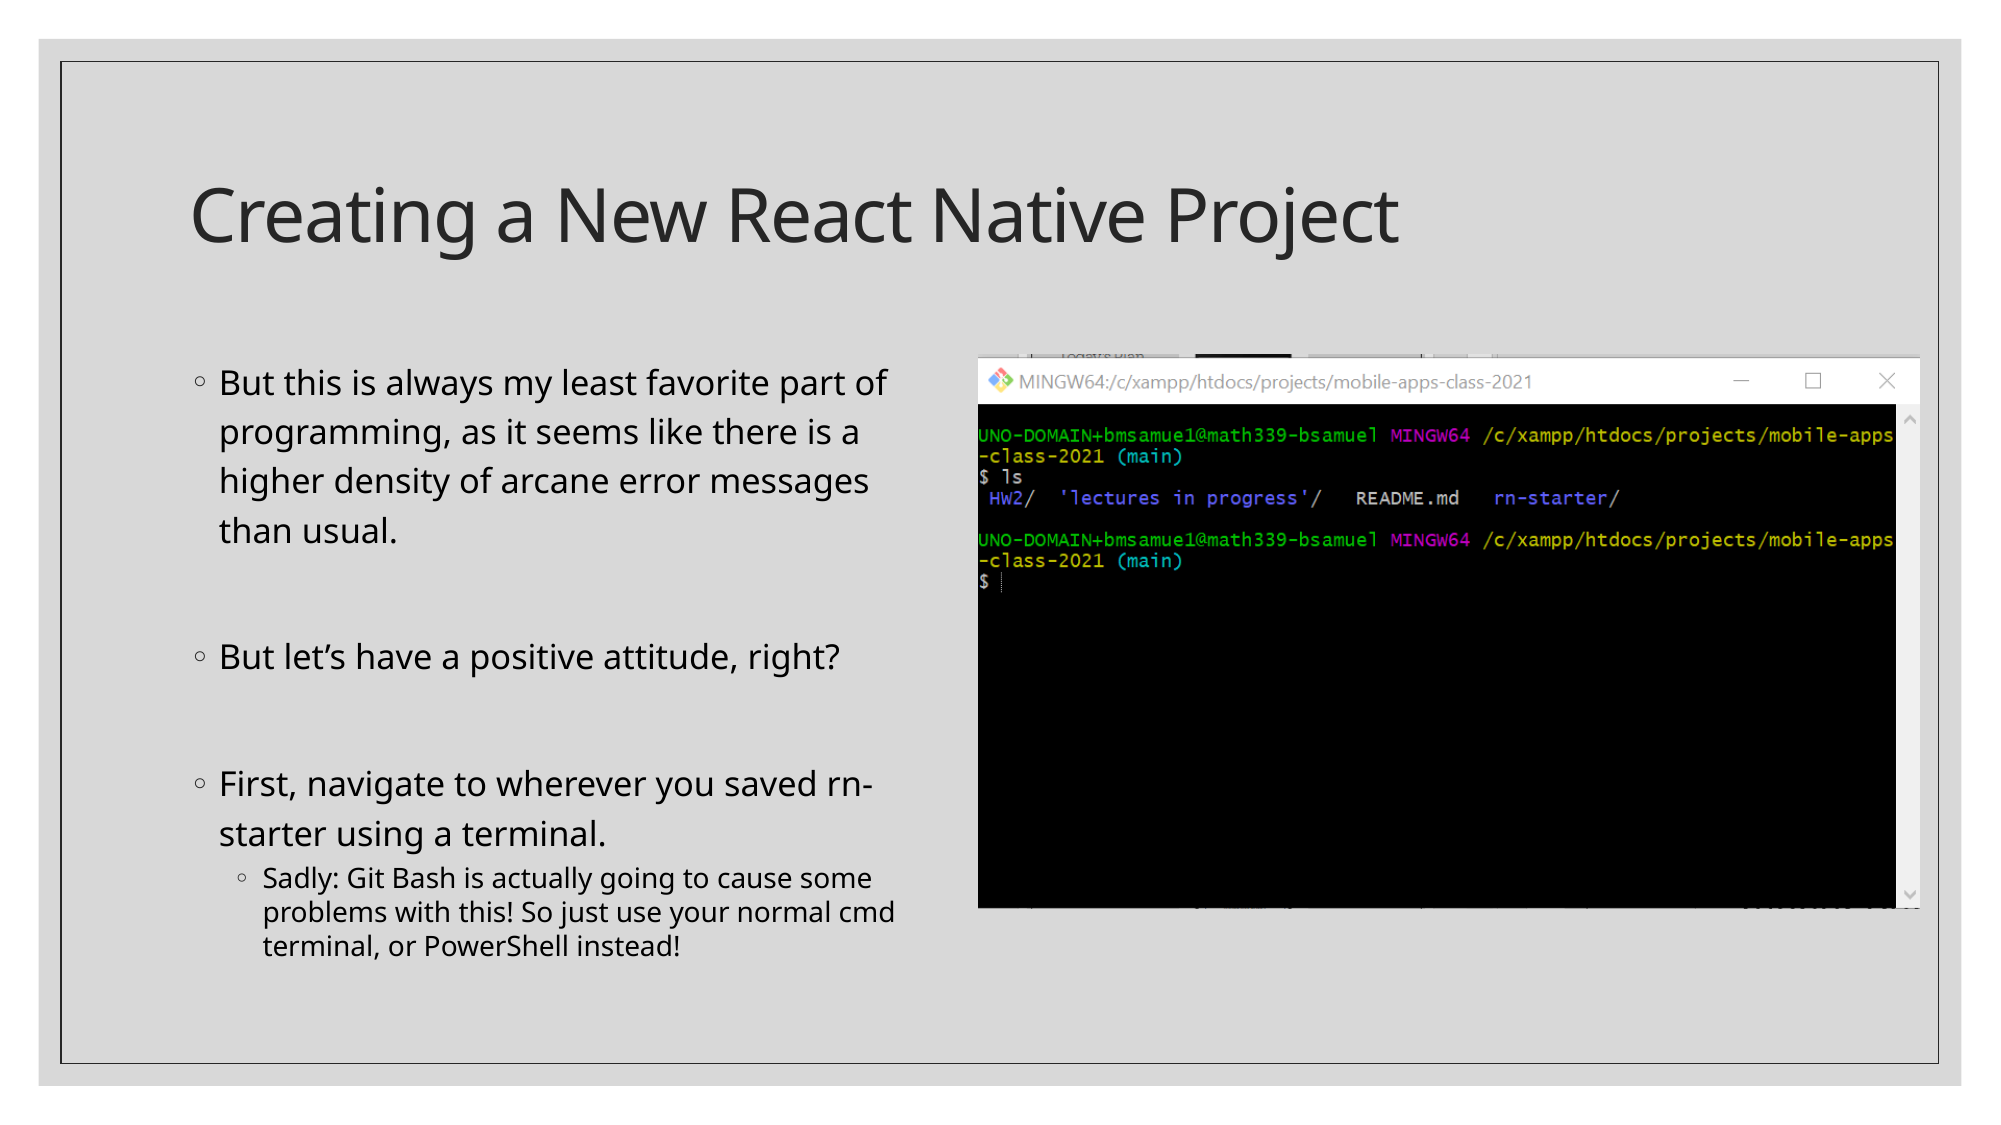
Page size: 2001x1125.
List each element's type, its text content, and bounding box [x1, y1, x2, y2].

title Creating a New React Native Project [174, 105, 1825, 331]
picture [977, 354, 1920, 909]
list But this is always my least favorite part of programming, as it seems like there is a higher density of arcane error messages than usual. But let’s have a positive attitude, right? First, navigate to wherever you saved rn-starter using a terminal. Sadly: Git Bash is actually going to cause some problems with this! So just use your normal cmd terminal, or PowerShell instead! [174, 345, 936, 977]
